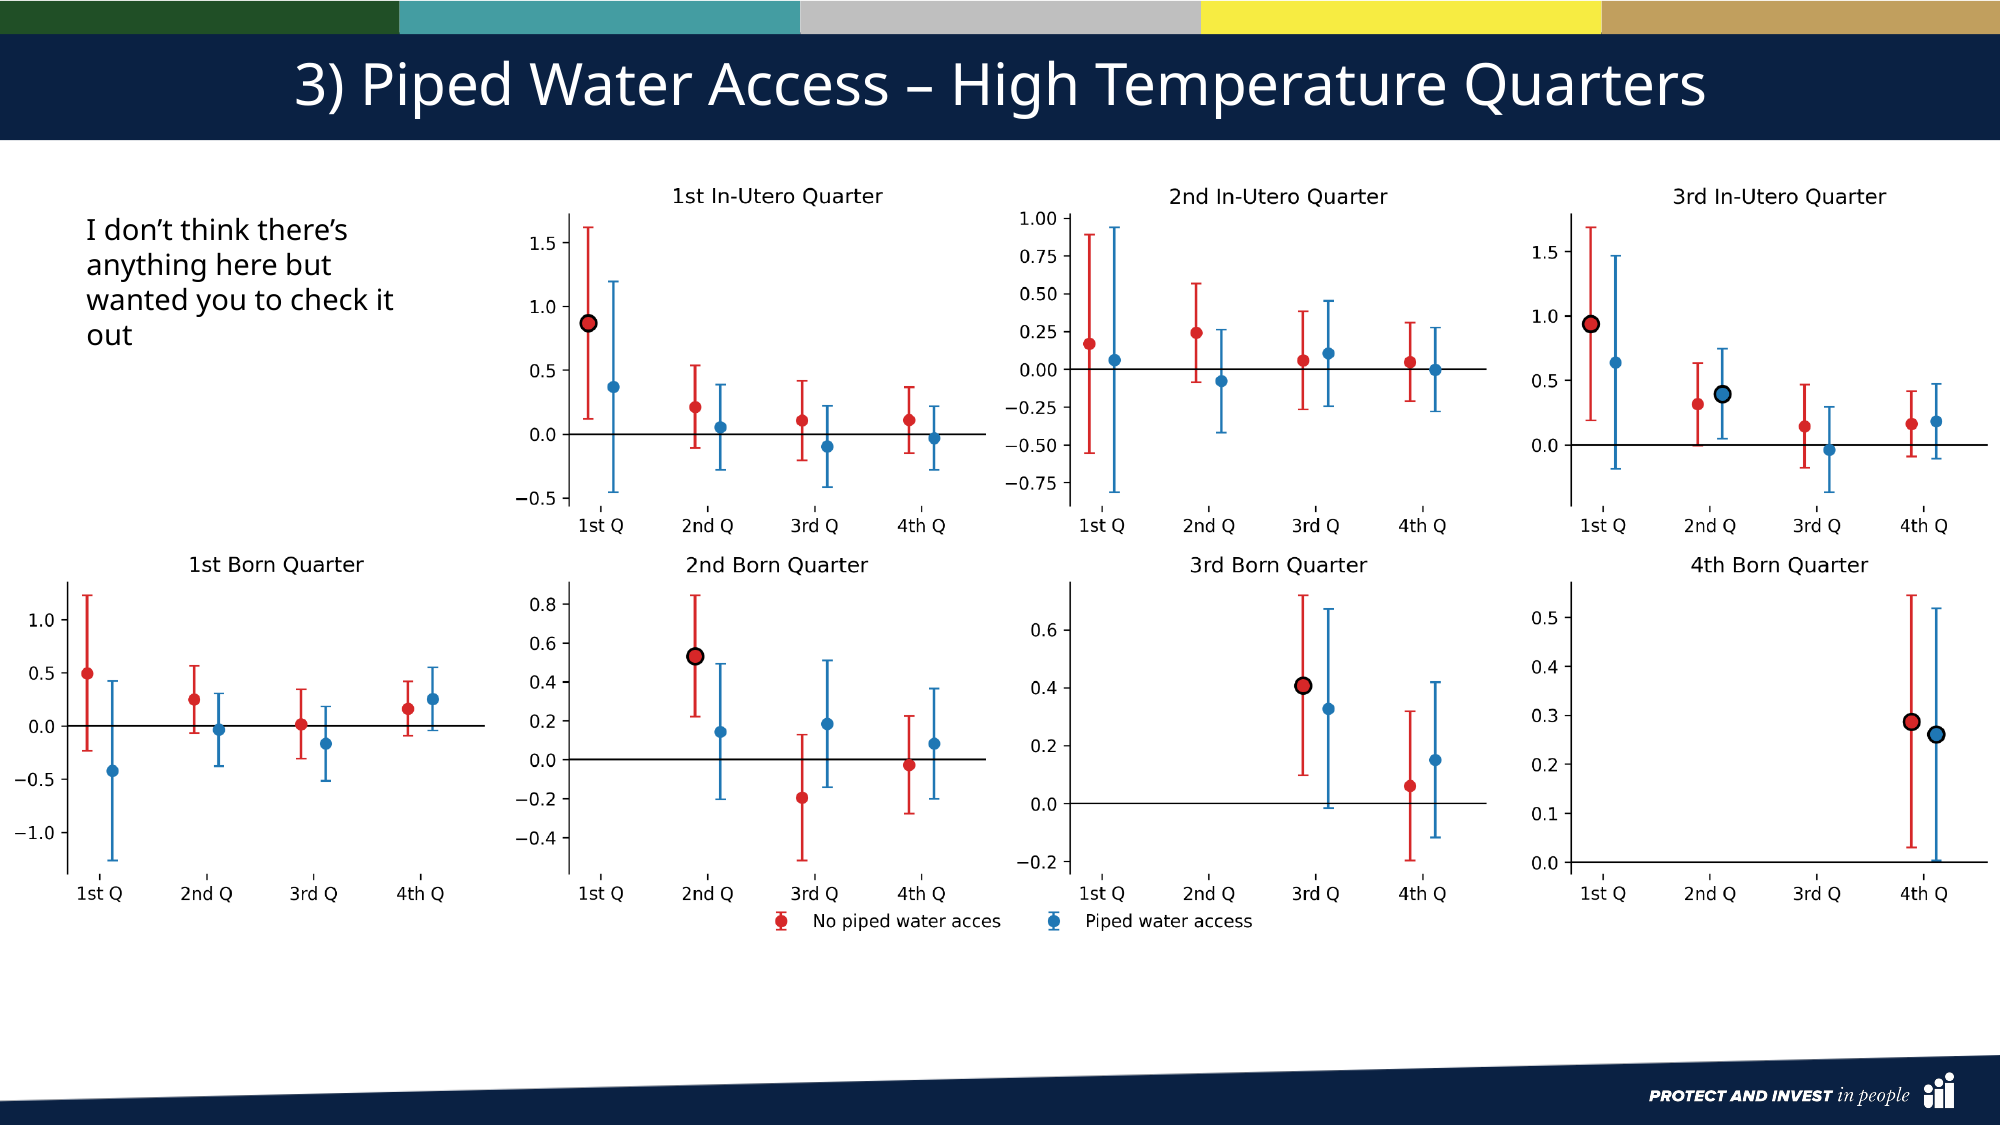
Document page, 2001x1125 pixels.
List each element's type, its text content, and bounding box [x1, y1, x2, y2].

picture [0, 174, 2000, 951]
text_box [0, 1055, 2000, 1125]
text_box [0, 0, 2000, 35]
list 3) Piped Water Access – High Temperature Quarters [0, 35, 2000, 141]
